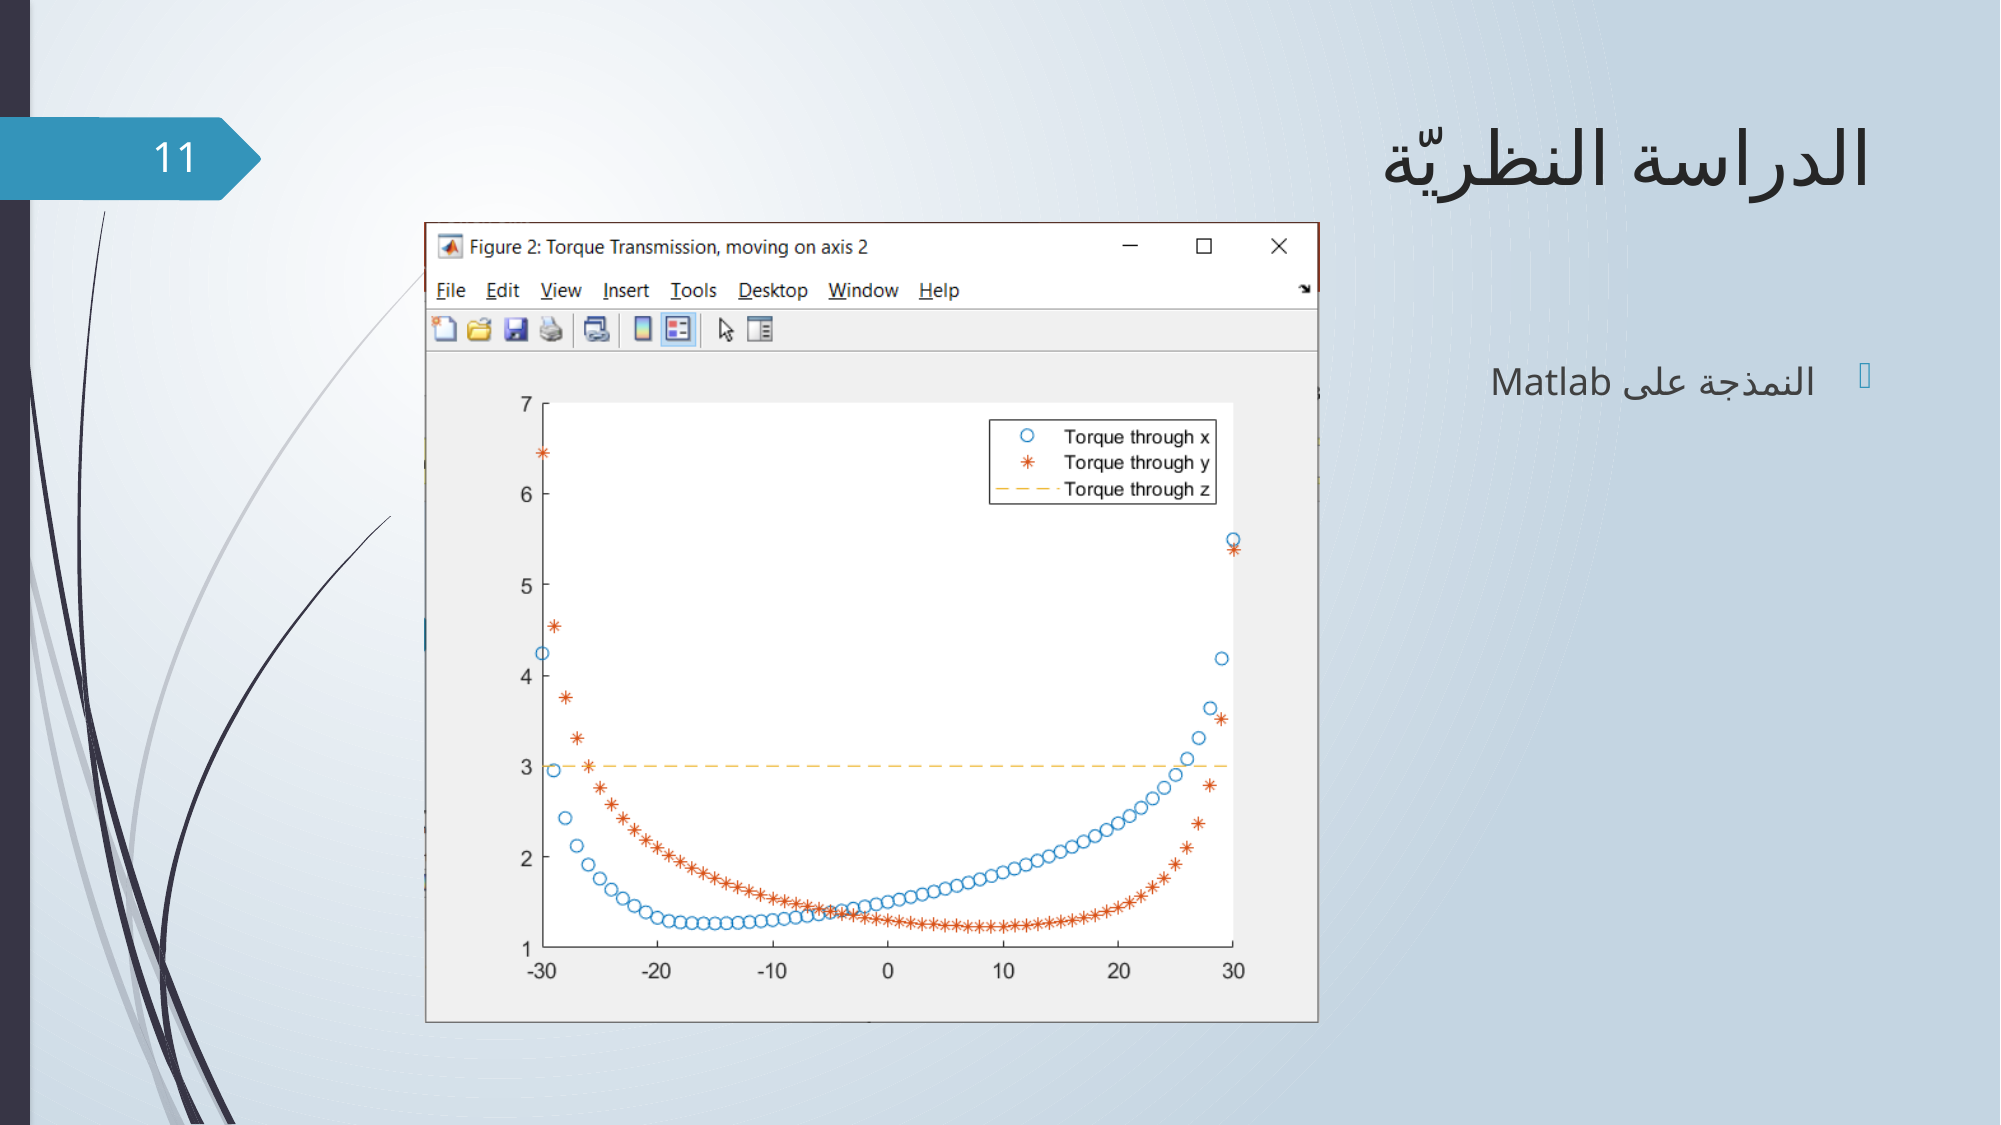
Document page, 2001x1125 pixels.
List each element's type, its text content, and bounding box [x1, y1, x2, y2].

picture [424, 222, 1320, 1023]
title الدراسة النظريّة [425, 102, 1888, 313]
list النمذجة على Matlab [1323, 350, 1888, 970]
slide_number 10 [87, 129, 216, 190]
